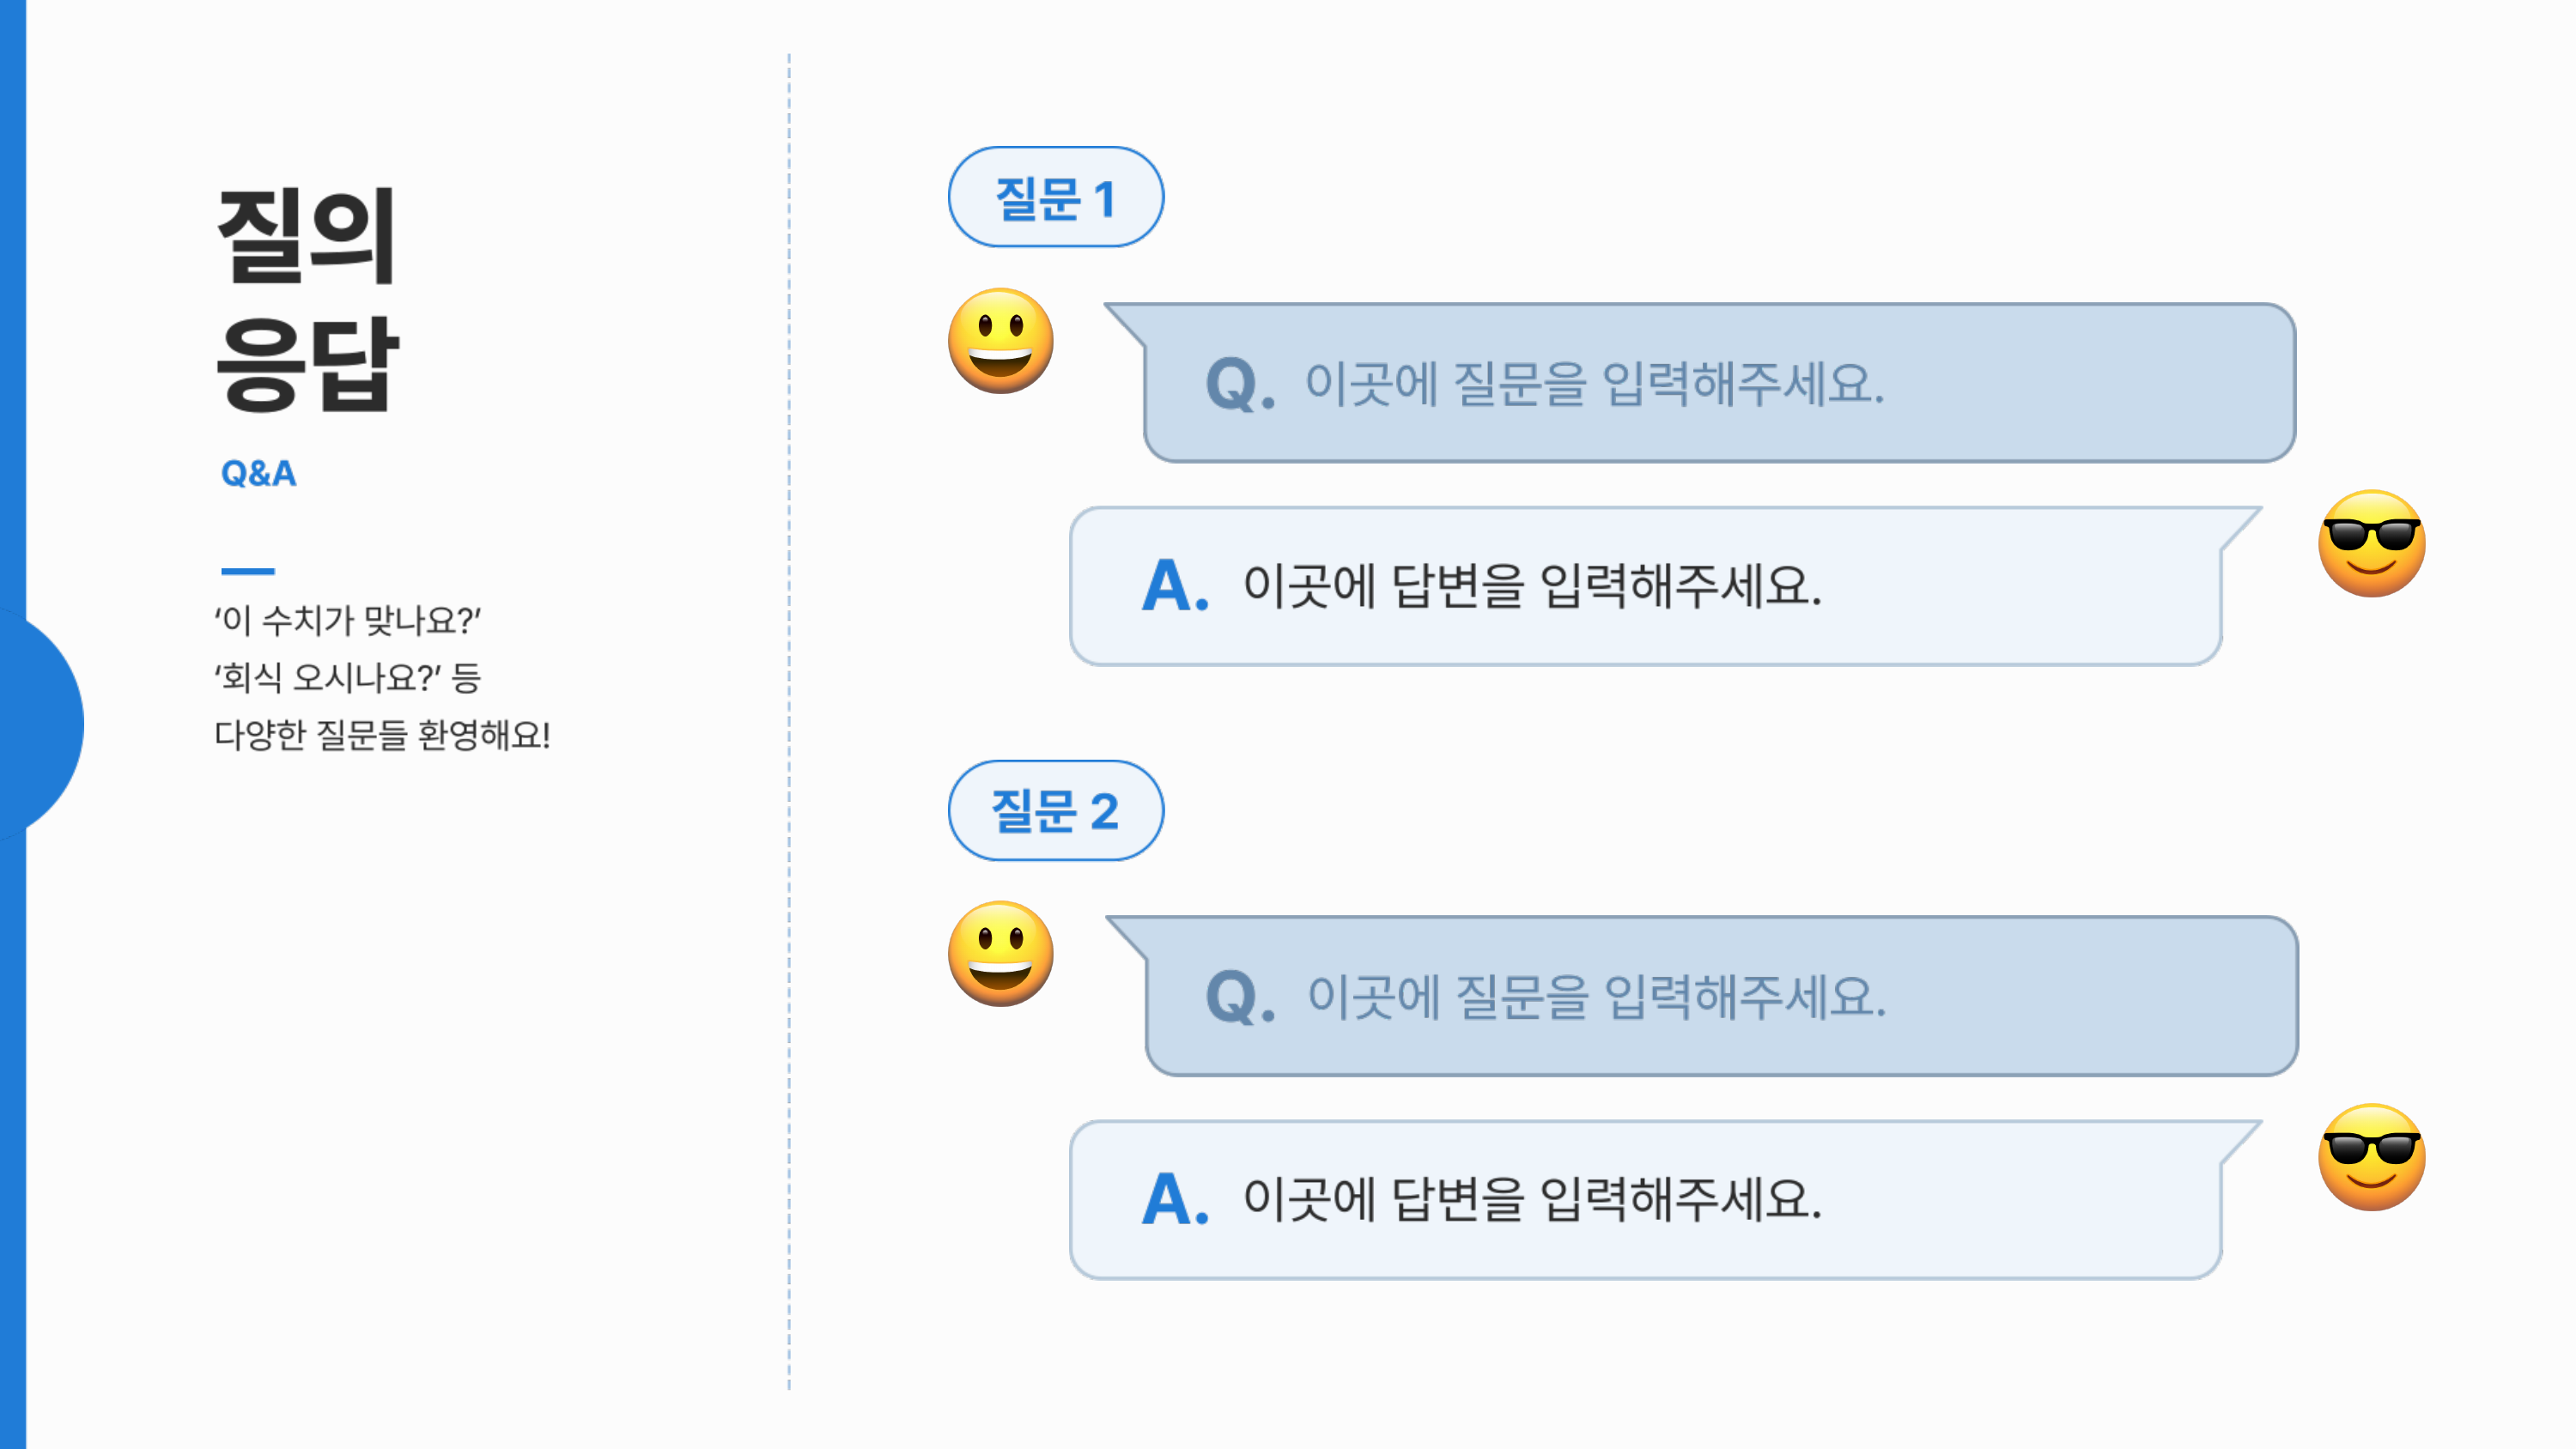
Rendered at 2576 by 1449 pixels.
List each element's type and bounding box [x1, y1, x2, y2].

picture [180, 100, 505, 539]
picture [947, 900, 1054, 1008]
picture [118, 55, 1461, 1394]
picture [947, 755, 1177, 891]
picture [1069, 288, 2298, 701]
picture [947, 144, 1174, 280]
picture [2318, 489, 2427, 598]
picture [221, 568, 276, 577]
picture [947, 288, 1054, 394]
picture [2318, 1103, 2427, 1211]
picture [1069, 900, 2300, 1315]
picture [0, 0, 85, 1449]
